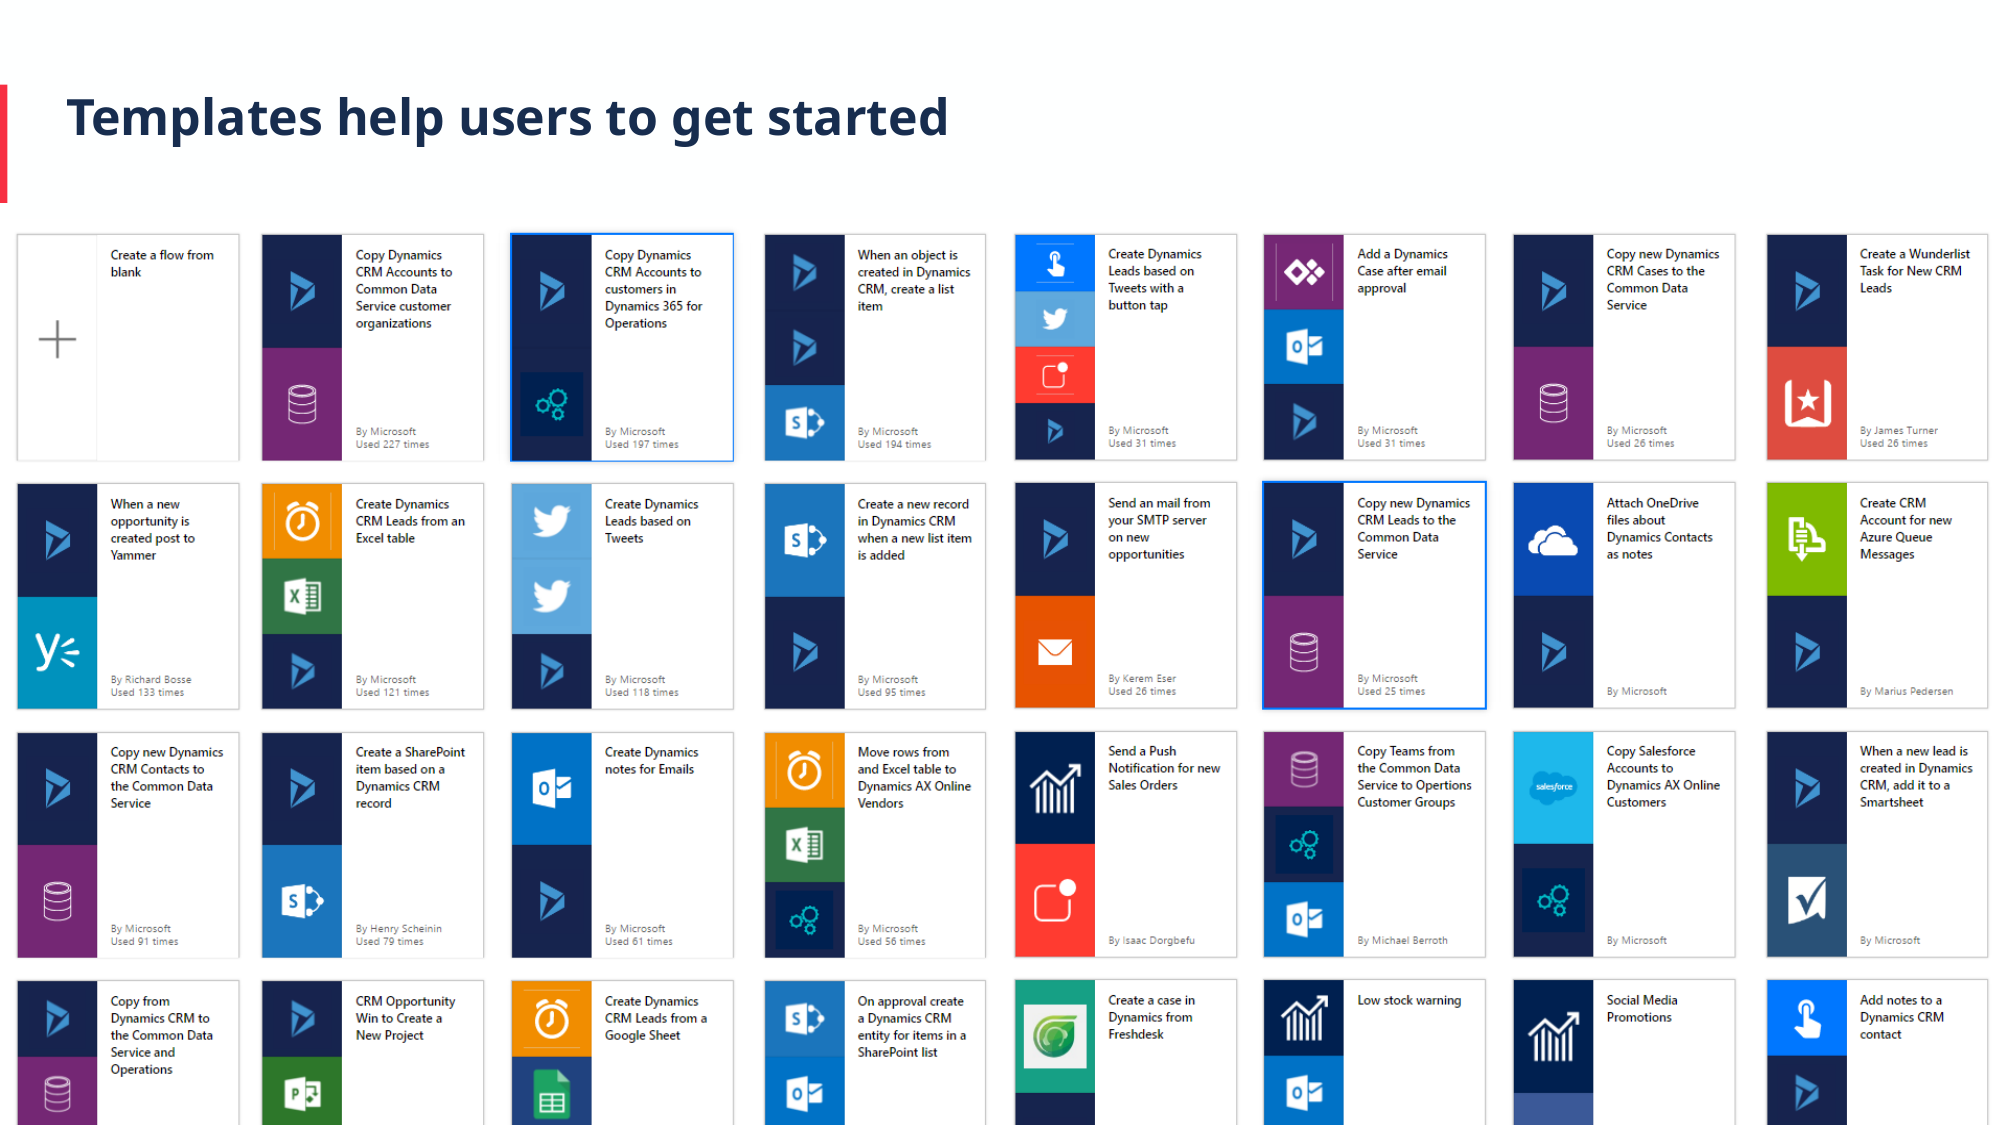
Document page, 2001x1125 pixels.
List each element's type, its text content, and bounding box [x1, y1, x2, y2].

picture [0, 219, 2000, 1125]
title Templates help users to get started [51, 84, 1949, 158]
